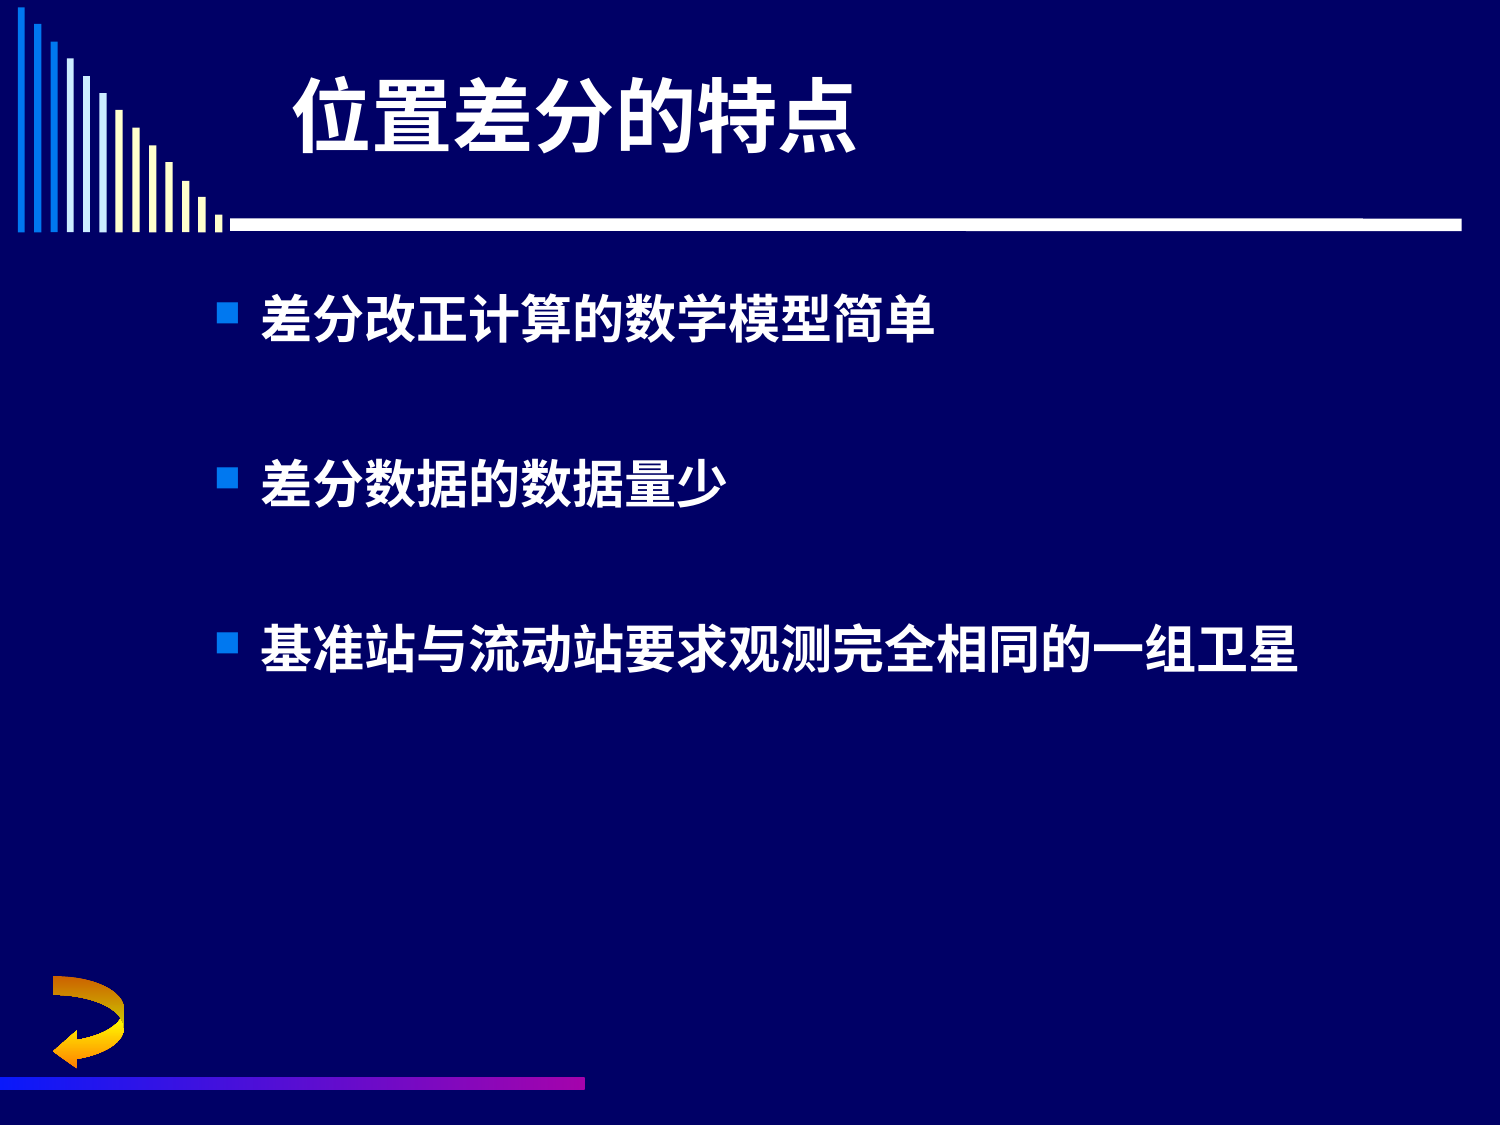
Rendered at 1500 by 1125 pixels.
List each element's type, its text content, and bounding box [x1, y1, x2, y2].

text_box [53, 976, 124, 1069]
title 位置差分的特点 [275, 19, 1425, 208]
list 差分改正计算的数学模型简单 差分数据的数据量少 基准站与流动站要求观测完全相同的一组卫星 [123, 278, 1353, 1000]
